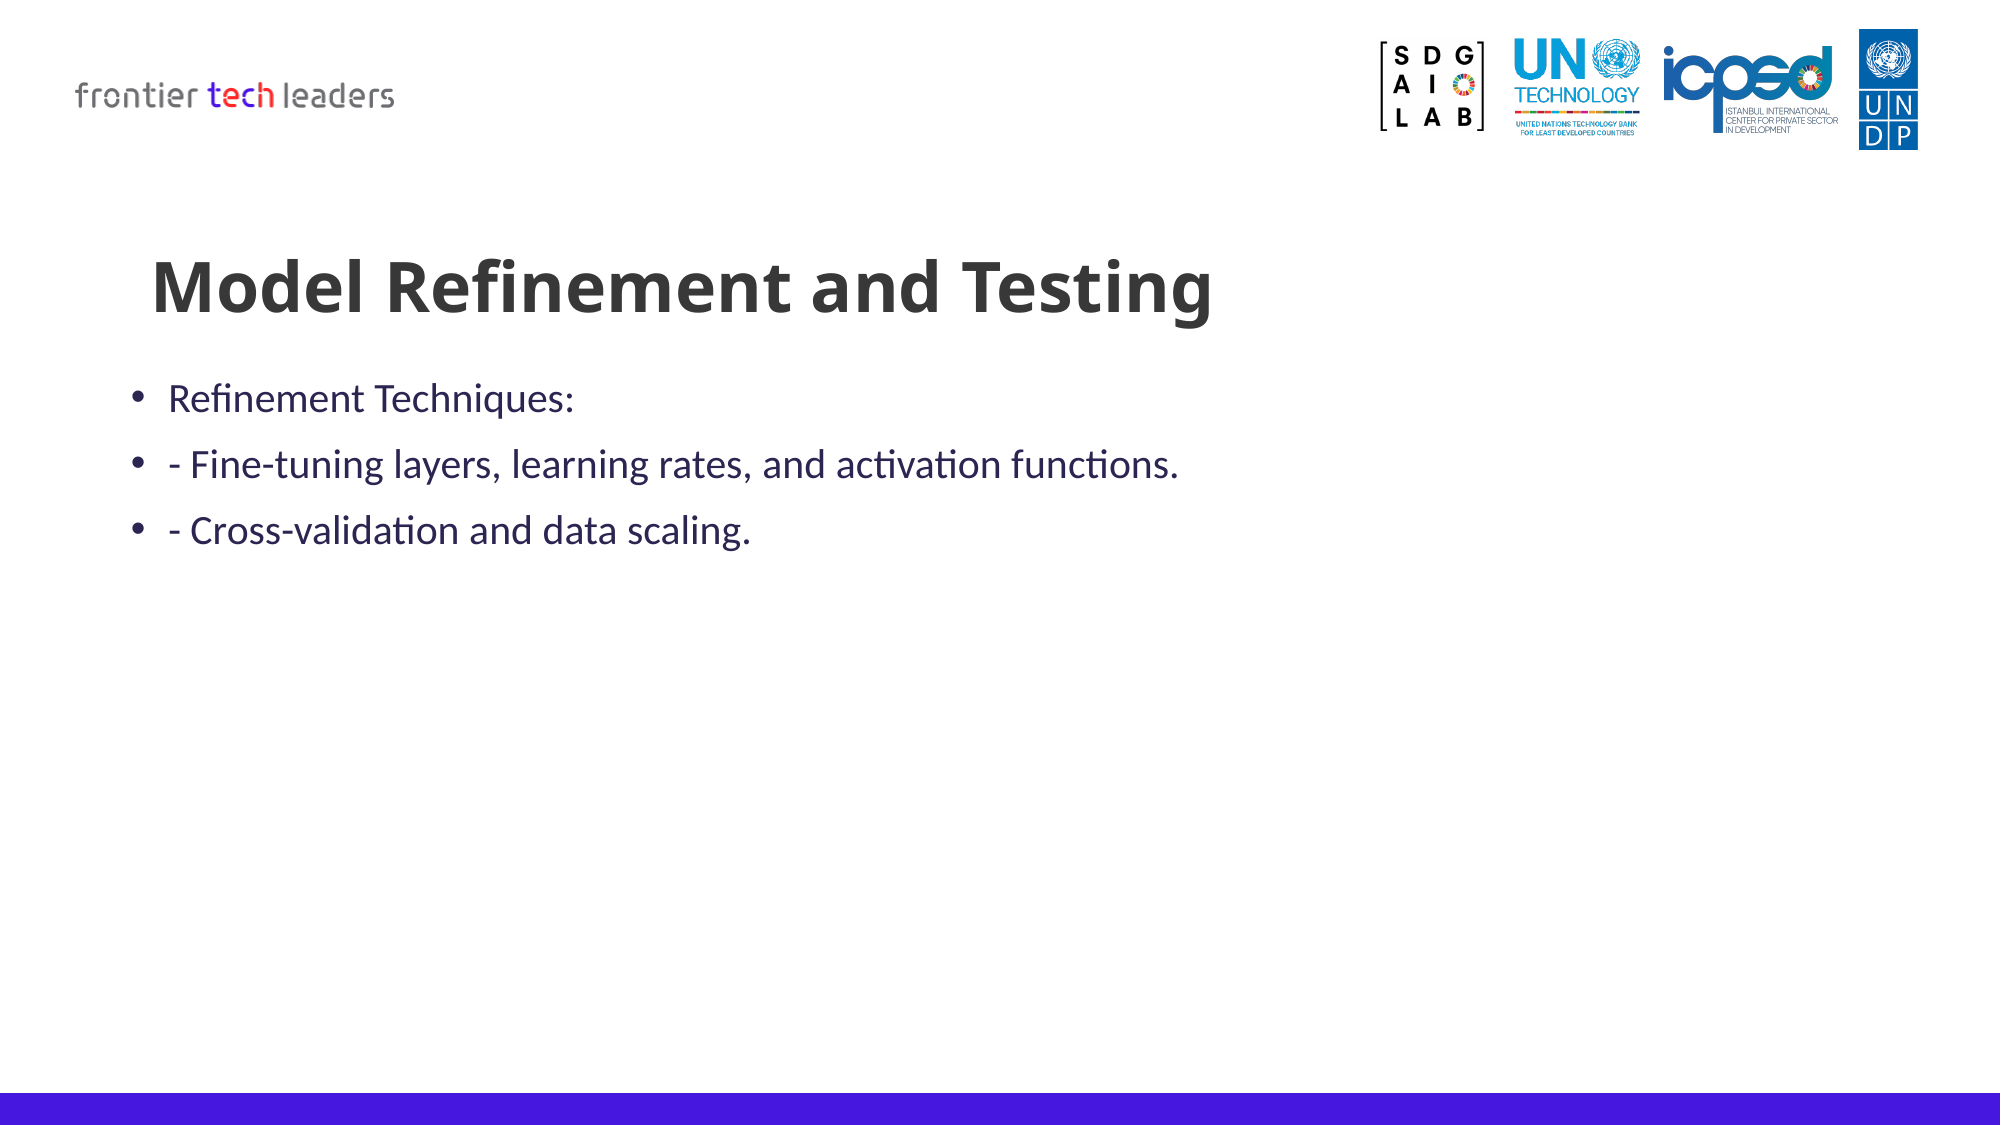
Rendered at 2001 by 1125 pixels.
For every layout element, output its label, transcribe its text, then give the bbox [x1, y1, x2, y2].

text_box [1377, 29, 1918, 150]
picture [75, 82, 394, 108]
text_box Model Refinement and Testing [142, 242, 2000, 338]
text_box Refinement Techniques: - Fine-tuning layers, learning rates, and activation functions. - Cross-validation and data scaling. [123, 369, 1919, 1067]
text_box [0, 1093, 2000, 1125]
